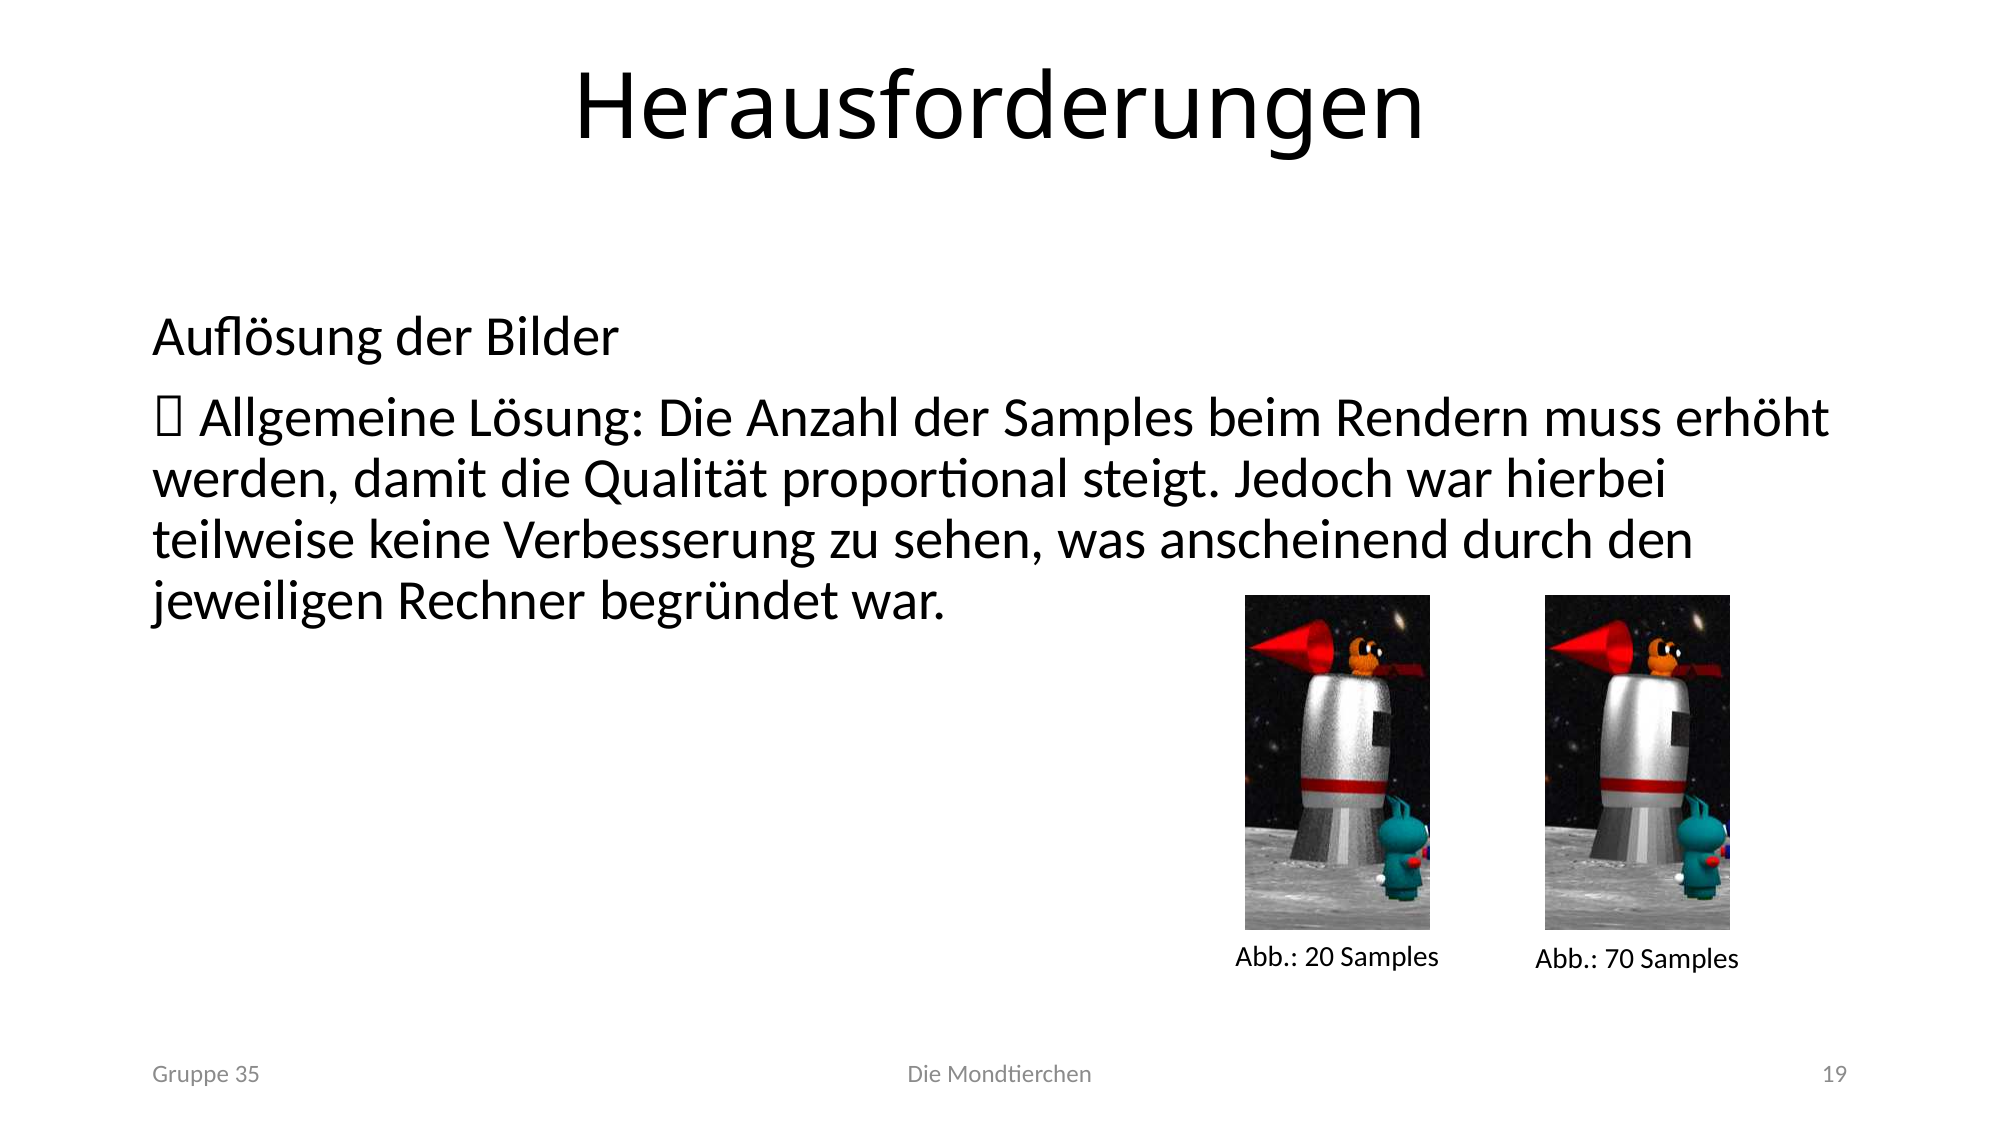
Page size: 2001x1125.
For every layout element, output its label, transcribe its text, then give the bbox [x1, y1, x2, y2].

picture [1245, 595, 1430, 930]
title Herausforderungen [137, 0, 1863, 218]
slide_number 19 [1412, 1042, 1863, 1103]
text_box Abb.: 70 Samples [1520, 931, 1755, 982]
slide_number Gruppe 35 [137, 1042, 588, 1103]
list Auflösung der Bilder  Allgemeine Lösung: Die Anzahl der Samples beim Rendern muss erhöht werden, damit die Qualität proportional steigt. Jedoch war hierbei teilweise keine Verbesserung zu sehen, was anscheinend durch den jeweiligen Rechner begründet war. [137, 299, 1863, 641]
footer Die Mondtierchen [662, 1042, 1338, 1103]
picture [1545, 595, 1730, 930]
text_box Abb.: 20 Samples [1220, 929, 1455, 980]
